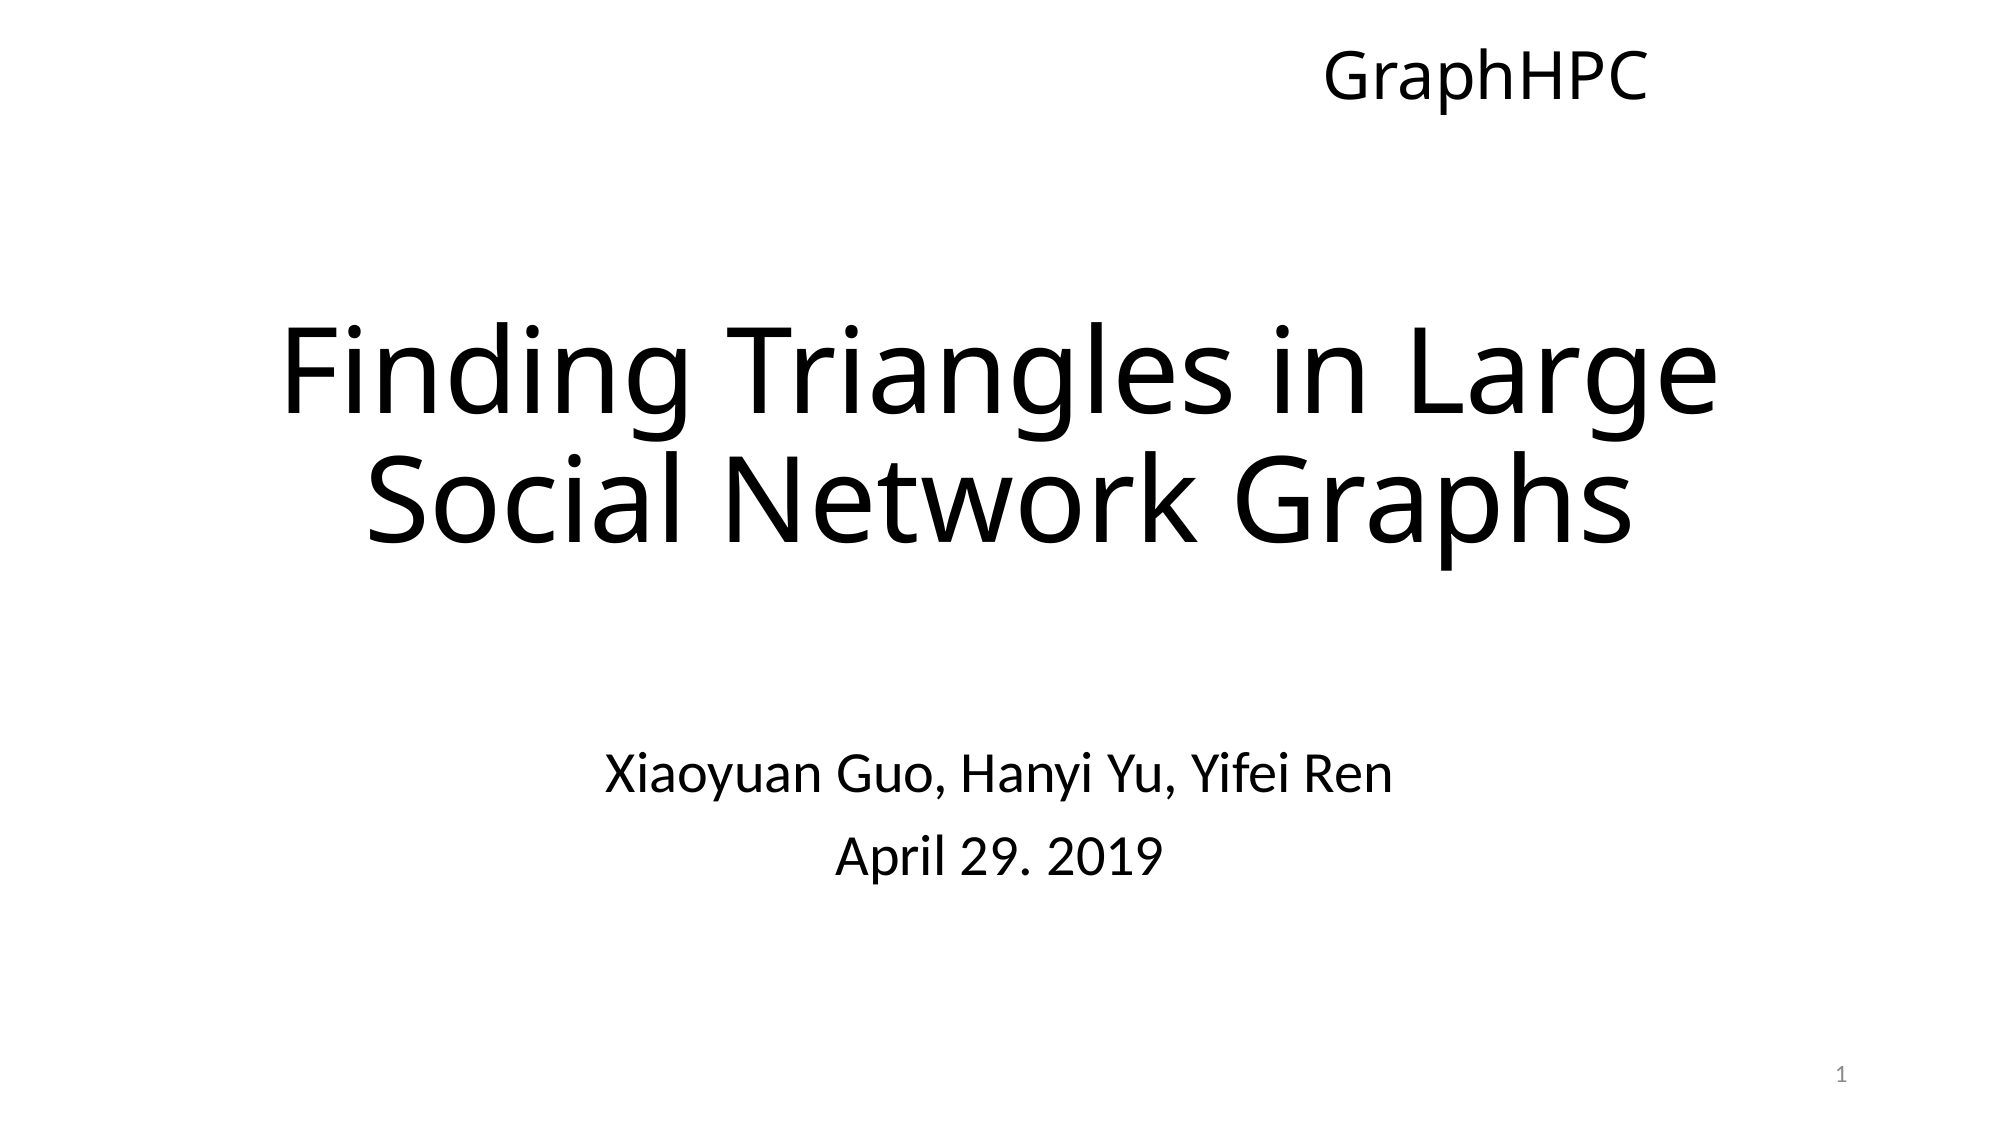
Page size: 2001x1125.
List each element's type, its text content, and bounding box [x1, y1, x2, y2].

slide_number 0 [1412, 1042, 1863, 1103]
title Finding Triangles in Large Social Network Graphs [249, 184, 1750, 576]
subtitle Xiaoyuan Guo, Hanyi Yu, Yifei Ren April 29. 2019 [249, 734, 1750, 1006]
text_box GraphHPC [1308, 25, 2000, 121]
